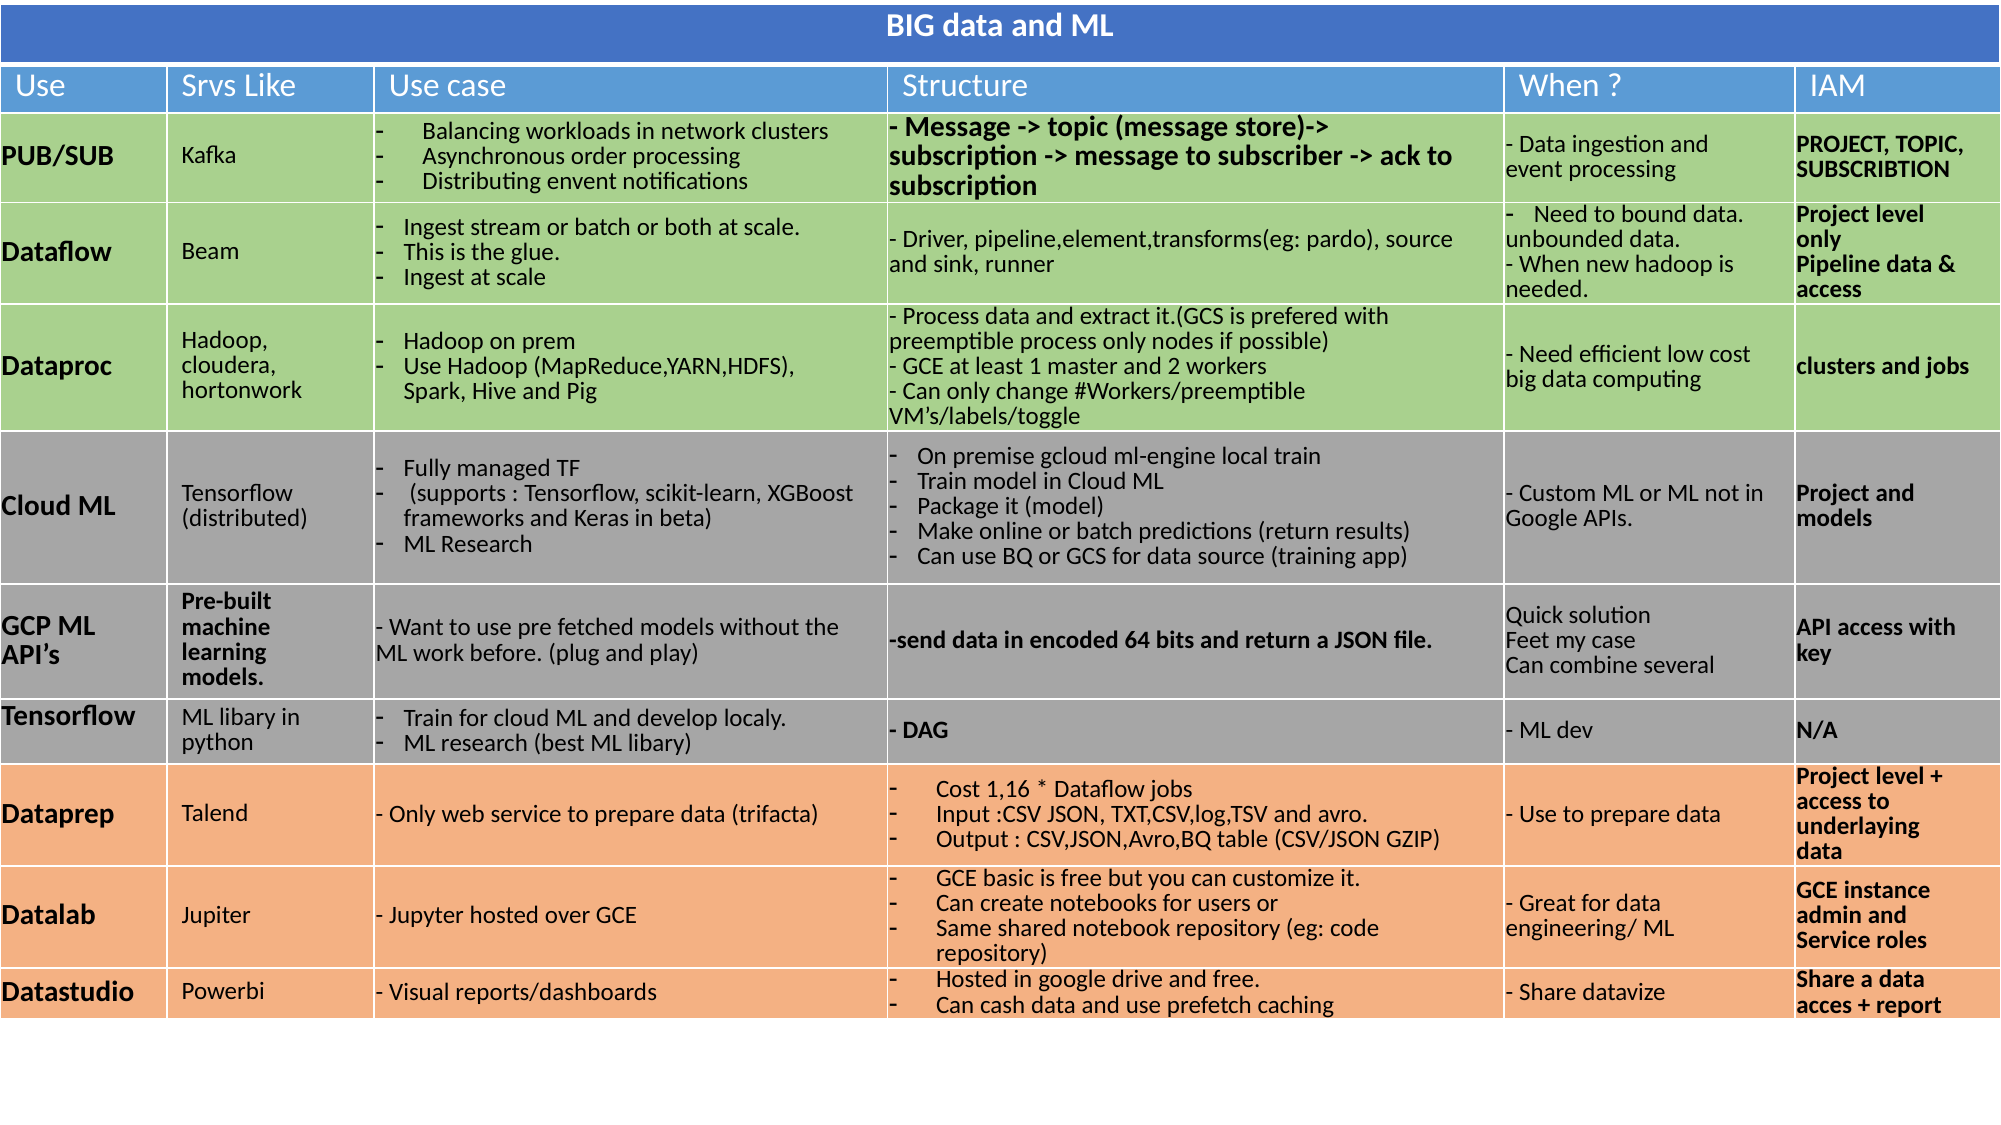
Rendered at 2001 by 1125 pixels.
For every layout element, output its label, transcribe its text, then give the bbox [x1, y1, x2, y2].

table_cell - DAG [888, 700, 1503, 763]
table_cell Beam [168, 203, 373, 303]
table_cell On premise gcloud ml-engine local train Train model in Cloud ML Package it (model) Make online or batch predictions (return results) Can use BQ or GCS for data source (training app) [888, 432, 1503, 583]
table_cell Tensorflow [1, 700, 166, 763]
table_cell - Custom ML or ML not in Google APIs. [1505, 432, 1794, 583]
table_cell Project level only Pipeline data & access [1796, 203, 2000, 303]
table_cell Balancing workloads in network clusters Asynchronous order processing Distributing envent notifications [375, 114, 887, 202]
table_cell - Want to use pre fetched models without the ML work before. (plug and play) [375, 585, 887, 698]
table_cell Datastudio [1, 969, 166, 1018]
table_cell ML libary in python [168, 700, 373, 763]
table_cell - Message -> topic (message store)-> subscription -> message to subscriber -> ack to subscription [888, 114, 1503, 202]
table_cell Dataflow [1, 203, 166, 303]
table_cell - Use to prepare data [1505, 765, 1794, 865]
table_cell - Share datavize [1505, 969, 1794, 1018]
table_cell Need to bound data. unbounded data. - When new hadoop is needed. [1505, 203, 1794, 303]
table_cell PUB/SUB [1, 114, 166, 202]
table_cell Dataproc [1, 305, 166, 430]
table_cell Cloud ML [1, 432, 166, 583]
table_cell clusters and jobs [1796, 305, 2000, 430]
table_cell Talend [168, 765, 373, 865]
table_cell N/A [1796, 700, 2000, 763]
table_cell - Only web service to prepare data (trifacta) [375, 765, 887, 865]
table_cell Hadoop on prem Use Hadoop (MapReduce,YARN,HDFS), Spark, Hive and Pig [375, 305, 887, 430]
table_cell Kafka [168, 114, 373, 202]
table_cell - Great for data engineering/ ML [1505, 867, 1794, 967]
table_header IAM [1796, 67, 2000, 112]
table_cell API access with key [1796, 585, 2000, 698]
table_cell Pre-built machine learning models. [168, 585, 373, 698]
table_cell Train for cloud ML and develop localy. ML research (best ML libary) [375, 700, 887, 763]
table_cell Project level + access to underlaying data [1796, 765, 2000, 865]
table_header Srvs Like [168, 67, 373, 112]
table_cell Hosted in google drive and free. Can cash data and use prefetch caching [888, 969, 1503, 1018]
table_header When ? [1505, 67, 1794, 112]
table_cell Quick solution Feet my case Can combine several [1505, 585, 1794, 698]
table_header Use [1, 67, 166, 112]
table_header Structure [888, 67, 1503, 112]
table_cell - Jupyter hosted over GCE [375, 867, 887, 967]
table_cell Fully managed TF (supports : Tensorflow, scikit-learn, XGBoost frameworks and Keras in beta) ML Research [375, 432, 887, 583]
table_cell -send data in encoded 64 bits and return a JSON file. [888, 585, 1503, 698]
table_cell GCE instance admin and Service roles [1796, 867, 2000, 967]
table_cell - Need efficient low cost big data computing [1505, 305, 1794, 430]
table_cell GCE basic is free but you can customize it. Can create notebooks for users or Same shared notebook repository (eg: code repository) [888, 867, 1503, 967]
table_cell - Data ingestion and event processing [1505, 114, 1794, 202]
table_cell Ingest stream or batch or both at scale. This is the glue. Ingest at scale [375, 203, 887, 303]
table_header BIG data and ML [1, 5, 1999, 62]
table_cell PROJECT, TOPIC, SUBSCRIBTION [1796, 114, 2000, 202]
table_header Use case [375, 67, 887, 112]
table_cell Powerbi [168, 969, 373, 1018]
table_cell Hadoop, cloudera, hortonwork [168, 305, 373, 430]
table_cell - Process data and extract it.(GCS is prefered with preemptible process only nodes if possible) - GCE at least 1 master and 2 workers - Can only change #Workers/preemptible VM’s/labels/toggle [888, 305, 1503, 430]
table_cell Share a data acces + report [1796, 969, 2000, 1018]
table_cell - ML dev [1505, 700, 1794, 763]
table_cell Project and models [1796, 432, 2000, 583]
table_cell Cost 1,16 * Dataflow jobs Input :CSV JSON, TXT,CSV,log,TSV and avro. Output : CSV,JSON,Avro,BQ table (CSV/JSON GZIP) [888, 765, 1503, 865]
table_cell - Driver, pipeline,element,transforms(eg: pardo), source and sink, runner [888, 203, 1503, 303]
table_cell Jupiter [168, 867, 373, 967]
table_cell Datalab [1, 867, 166, 967]
table_cell GCP ML API’s [1, 585, 166, 698]
table_cell Dataprep [1, 765, 166, 865]
table_cell - Visual reports/dashboards [375, 969, 887, 1018]
table_cell Tensorflow (distributed) [168, 432, 373, 583]
